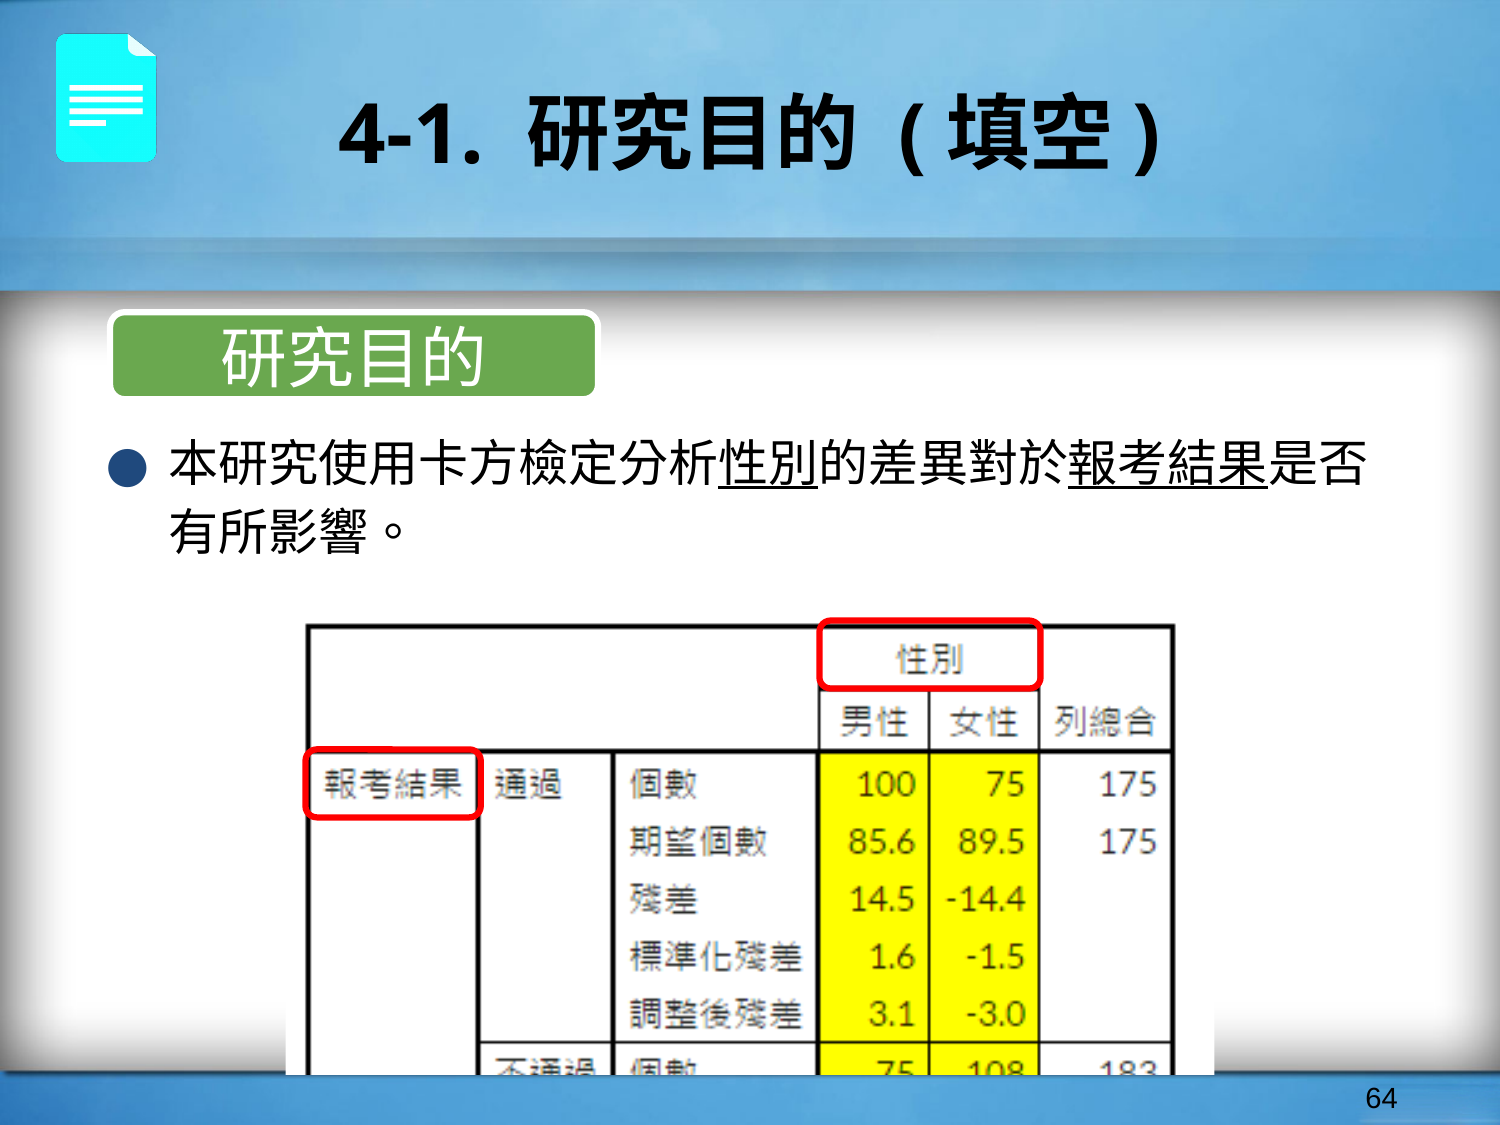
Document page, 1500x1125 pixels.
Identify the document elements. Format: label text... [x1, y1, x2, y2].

slide_number ‹#› [1350, 1074, 1488, 1118]
text_box 研究目的 [110, 312, 599, 400]
text_box 本研究使用卡方檢定分析性別的差異對於報考結果是否有所影響。 [78, 407, 1422, 620]
picture [0, 0, 1500, 1125]
title 4-1. 研究目的 (填空) [78, 27, 1422, 232]
